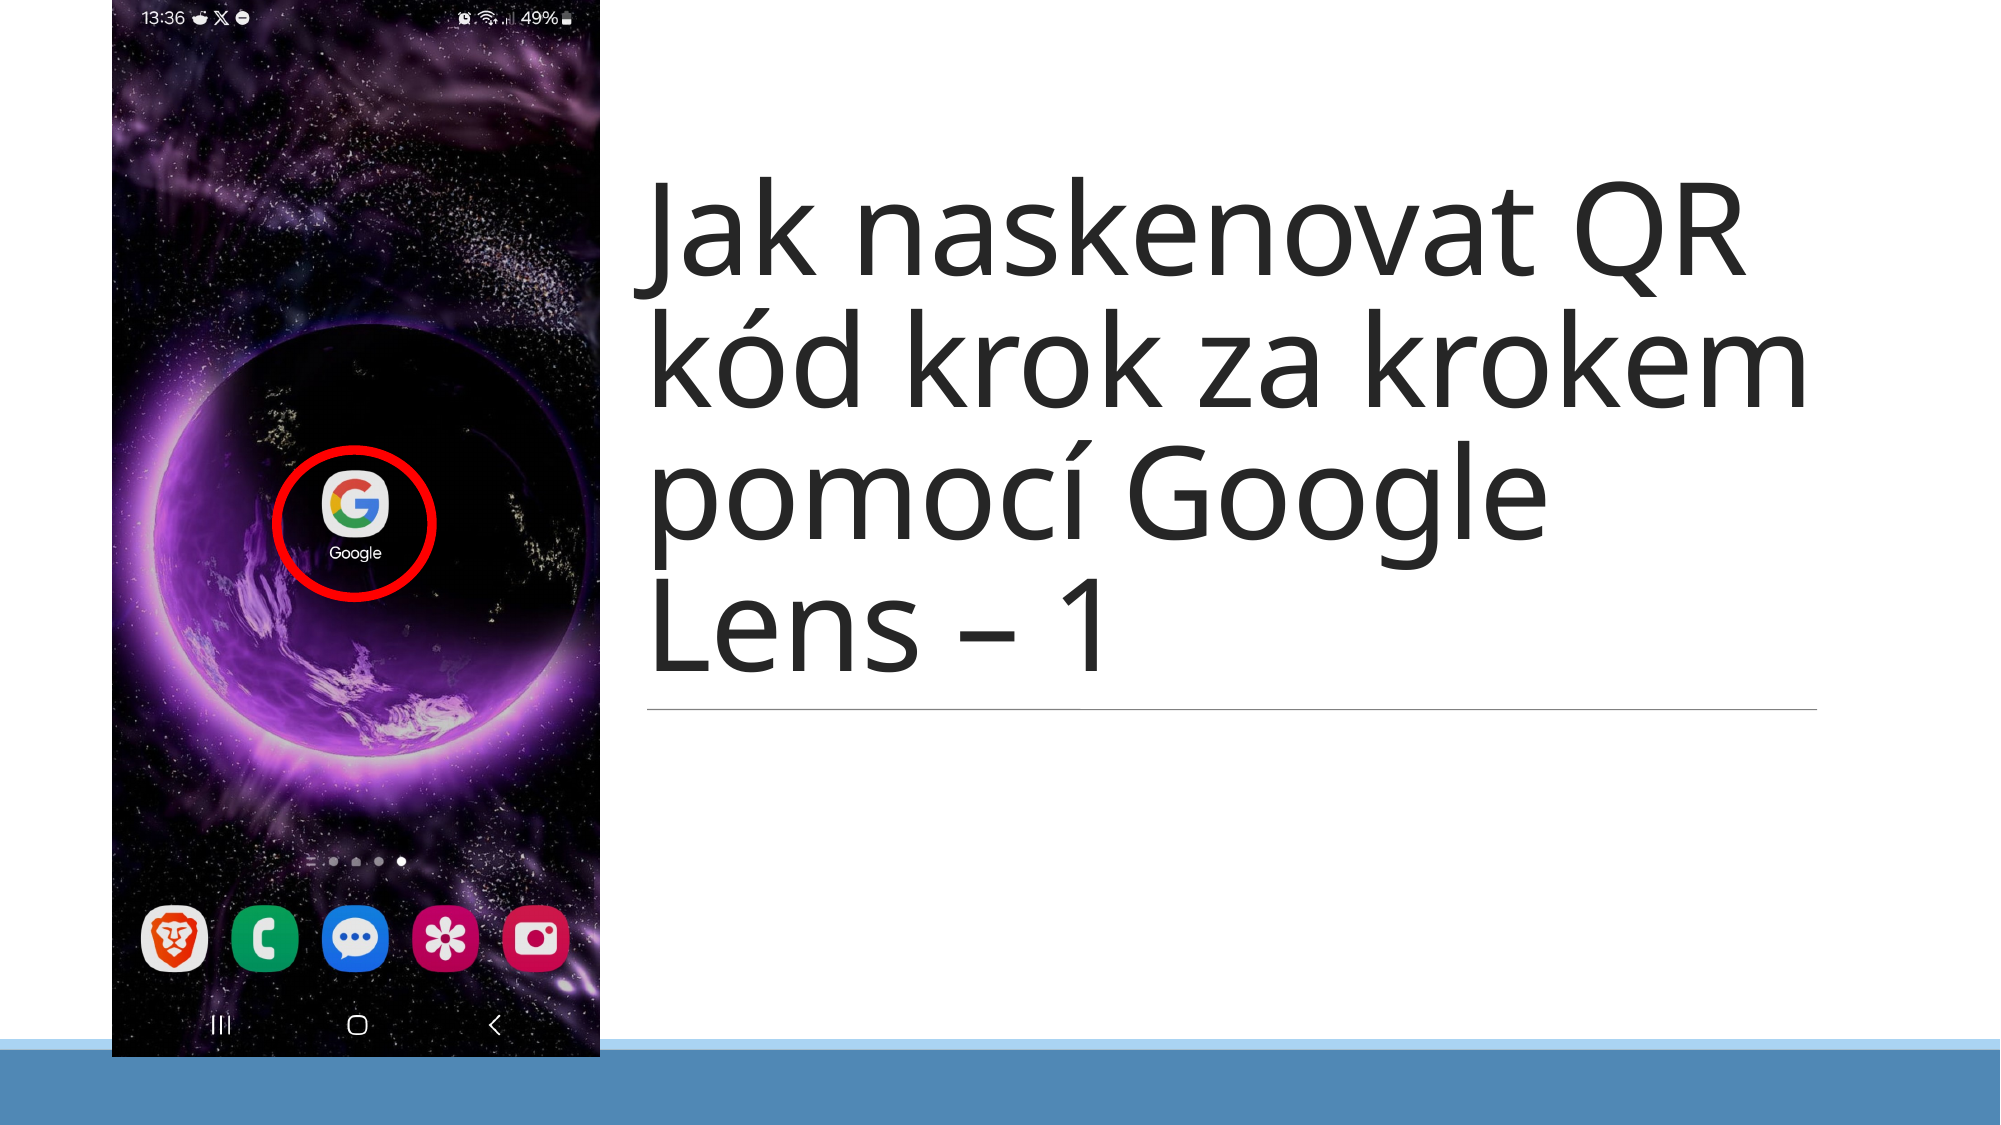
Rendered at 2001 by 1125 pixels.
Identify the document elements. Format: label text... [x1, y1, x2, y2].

text_box [601, 1038, 2000, 1049]
picture [111, 0, 601, 1058]
text_box [0, 0, 111, 1038]
title Jak naskenovat QR kód krok za krokem pomocí Google Lens – 1 [629, 124, 1851, 705]
text_box [0, 1049, 2000, 1125]
text_box [601, 0, 2000, 1038]
text_box [0, 1038, 111, 1049]
